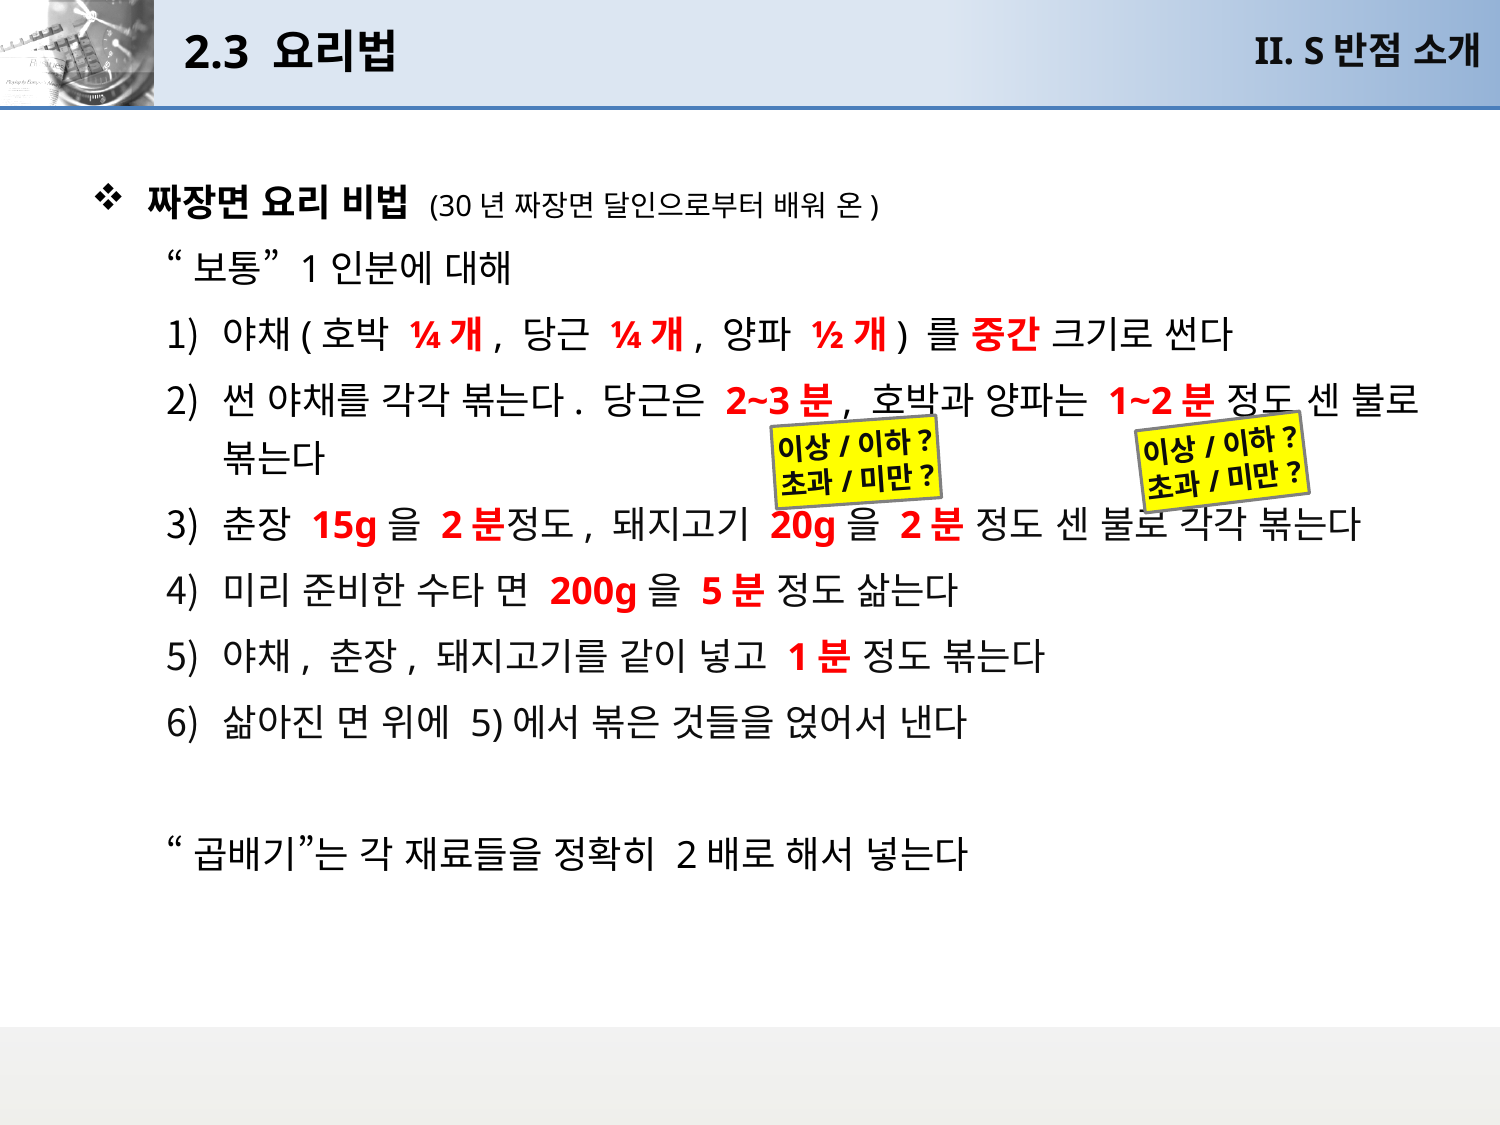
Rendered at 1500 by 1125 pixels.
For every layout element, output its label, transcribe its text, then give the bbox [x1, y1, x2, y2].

picture [0, 0, 154, 106]
title 2.3 요리법 [169, 7, 1056, 94]
text_box 이상/이하? 초과/미만? [768, 413, 944, 512]
list 짜장면 요리 비법 (30년 짜장면 달인으로부터 배워 온) “보통” 1인분에 대해 야채(호박 ¼개, 당근 ¼개, 양파 ½개) 를 중간 크기로 썬다 썬 야채를 각각 볶는다. 당근은 2~3분, 호박과 양파는 1~2분 정도 센 불로 볶는다 춘장 15g을 2분정도, 돼지고기 20g을 2분 정도 센 불로 각각 볶는다 미리 준비한 수타 면 200g을 5분 정도 삶는다 야채, 춘장, 돼지고기를 같이 넣고 1분 정도 볶는다 삶아진 면 위에 5)에서 볶은 것들을 얹어서 낸다 “곱배기”는 각 재료들을 정확히 2배로 해서 넣는다 [76, 149, 1459, 909]
text_box 이상/이하? 초과/미만? [1133, 409, 1312, 515]
text_box II. S반점 소개 [1021, 19, 1483, 78]
